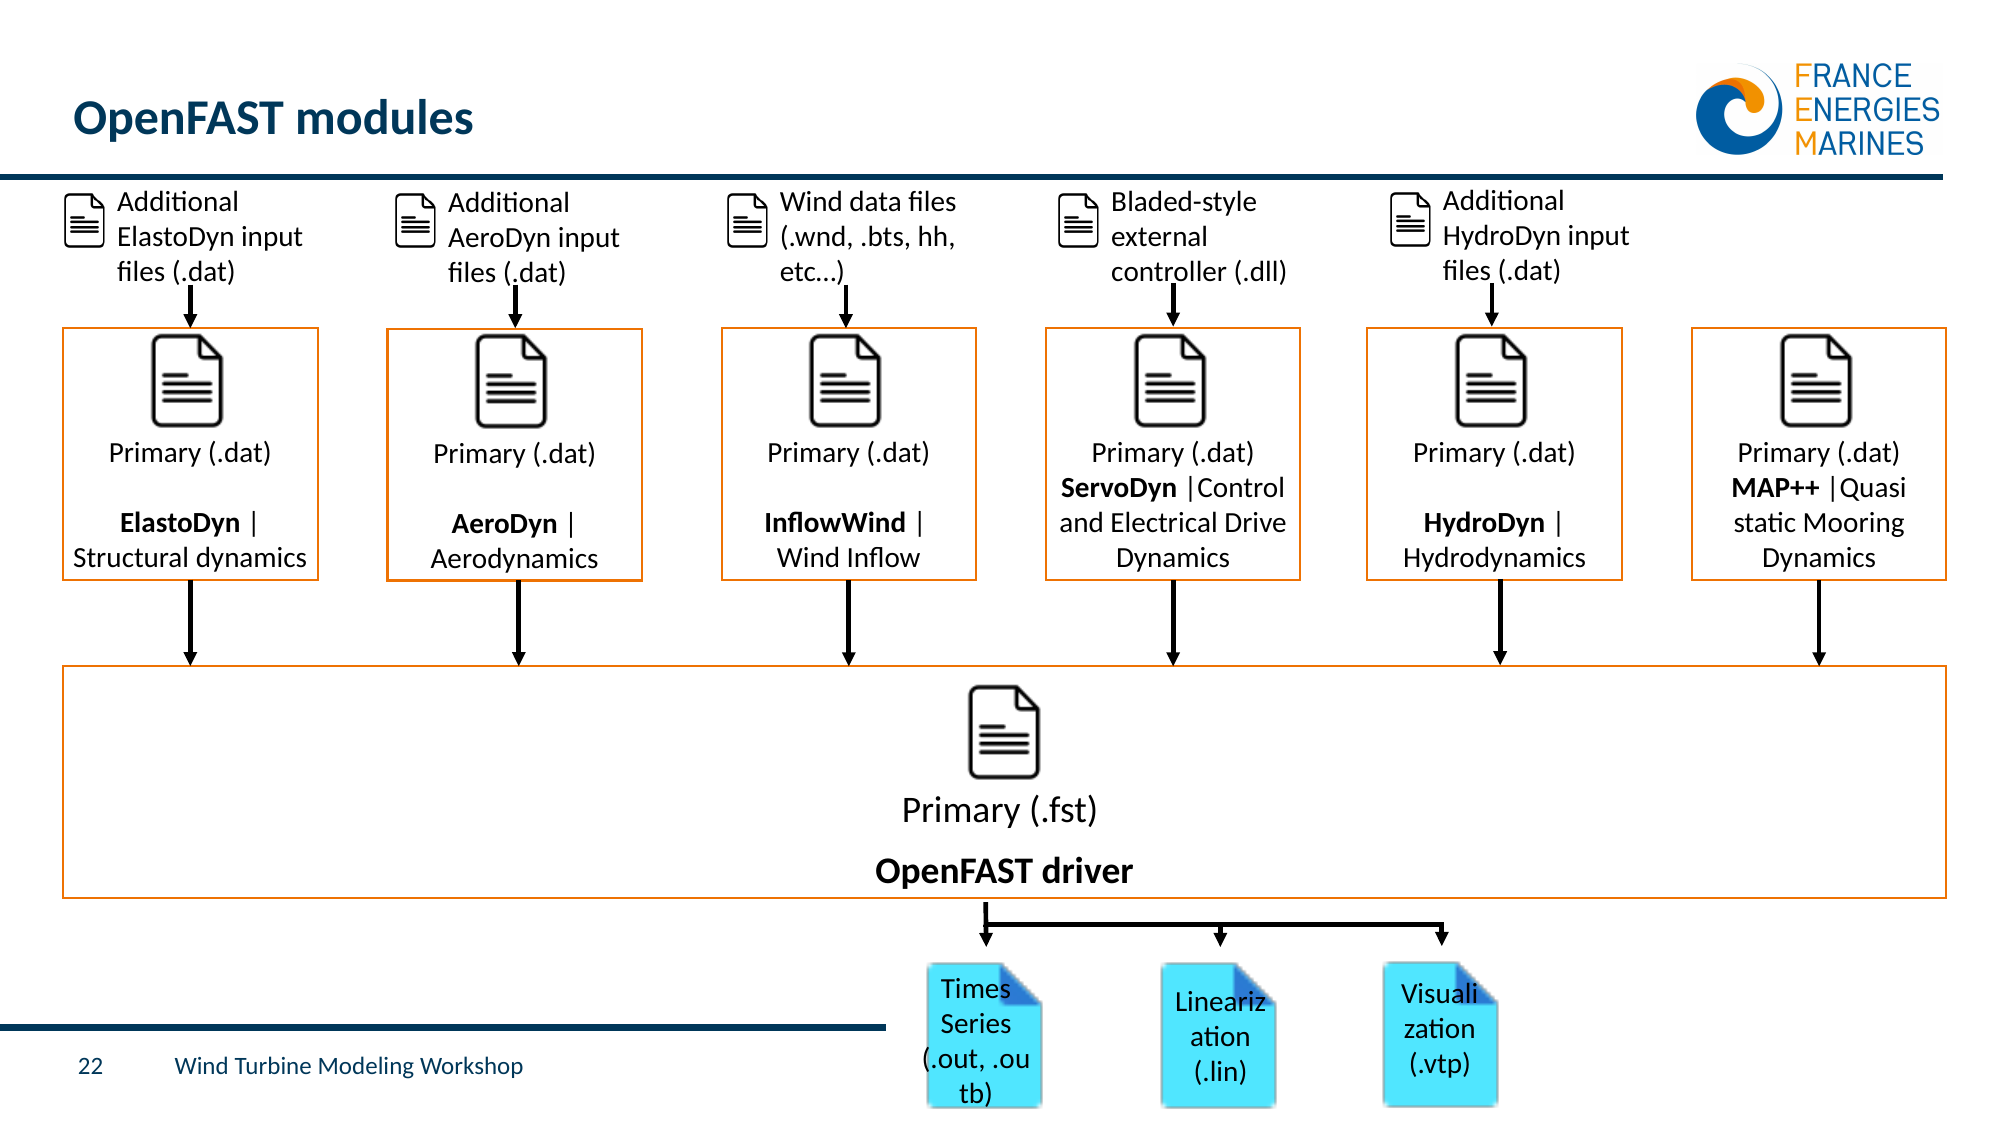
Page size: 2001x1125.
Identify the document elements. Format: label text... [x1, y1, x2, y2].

text_box Primary (.dat) AeroDyn | Aerodynamics [377, 434, 653, 575]
picture [1351, 945, 1533, 1125]
picture [795, 331, 896, 432]
picture [461, 331, 562, 432]
picture [1049, 191, 1108, 249]
text_box [1045, 574, 1301, 581]
text_box [1045, 327, 1301, 433]
text_box Wind data files (.wnd, .bts, hh, etc…) [764, 191, 991, 296]
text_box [985, 924, 1221, 947]
text_box Bladed-style external controller (.dll) [1096, 190, 1322, 296]
text_box [386, 575, 643, 582]
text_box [1220, 924, 1442, 946]
picture [137, 331, 238, 432]
text_box Additional HydroDyn input files (.dat) [1427, 189, 1654, 295]
picture [718, 191, 776, 249]
text_box Primary (.fst) [499, 778, 1501, 838]
slide_number 22 [63, 1042, 142, 1103]
text_box [721, 574, 977, 581]
text_box Primary (.dat) ServoDyn |Control and Electrical Drive Dynamics [1035, 433, 1311, 574]
picture [1120, 331, 1221, 432]
text_box [386, 328, 643, 434]
picture [1766, 331, 1867, 432]
text_box [1366, 327, 1623, 433]
picture [55, 191, 113, 249]
text_box Additional ElastoDyn input files (.dat) [101, 190, 328, 296]
text_box Primary (.dat) ElastoDyn | Structural dynamics [52, 433, 328, 574]
text_box [1691, 574, 1947, 581]
text_box OpenFAST driver [62, 665, 1947, 899]
picture [386, 191, 444, 249]
text_box [62, 574, 319, 581]
picture [1129, 946, 1311, 1125]
title OpenFAST modules [58, 60, 1649, 177]
text_box Additional AeroDyn input files (.dat) [432, 191, 659, 296]
footer Wind Turbine Modeling Workshop [159, 1042, 878, 1103]
text_box [62, 327, 319, 433]
picture [954, 682, 1055, 783]
text_box Primary (.dat) InflowWind | Wind Inflow [711, 433, 987, 574]
picture [1441, 331, 1542, 432]
text_box Primary (.dat) HydroDyn |Hydrodynamics [1357, 433, 1633, 574]
text_box [721, 327, 977, 433]
picture [1696, 63, 1943, 155]
text_box [1366, 574, 1623, 581]
picture [1381, 190, 1439, 248]
text_box [1691, 327, 1947, 433]
text_box Primary (.dat) MAP++ |Quasi static Mooring Dynamics [1681, 433, 1957, 574]
picture [895, 946, 1077, 1125]
